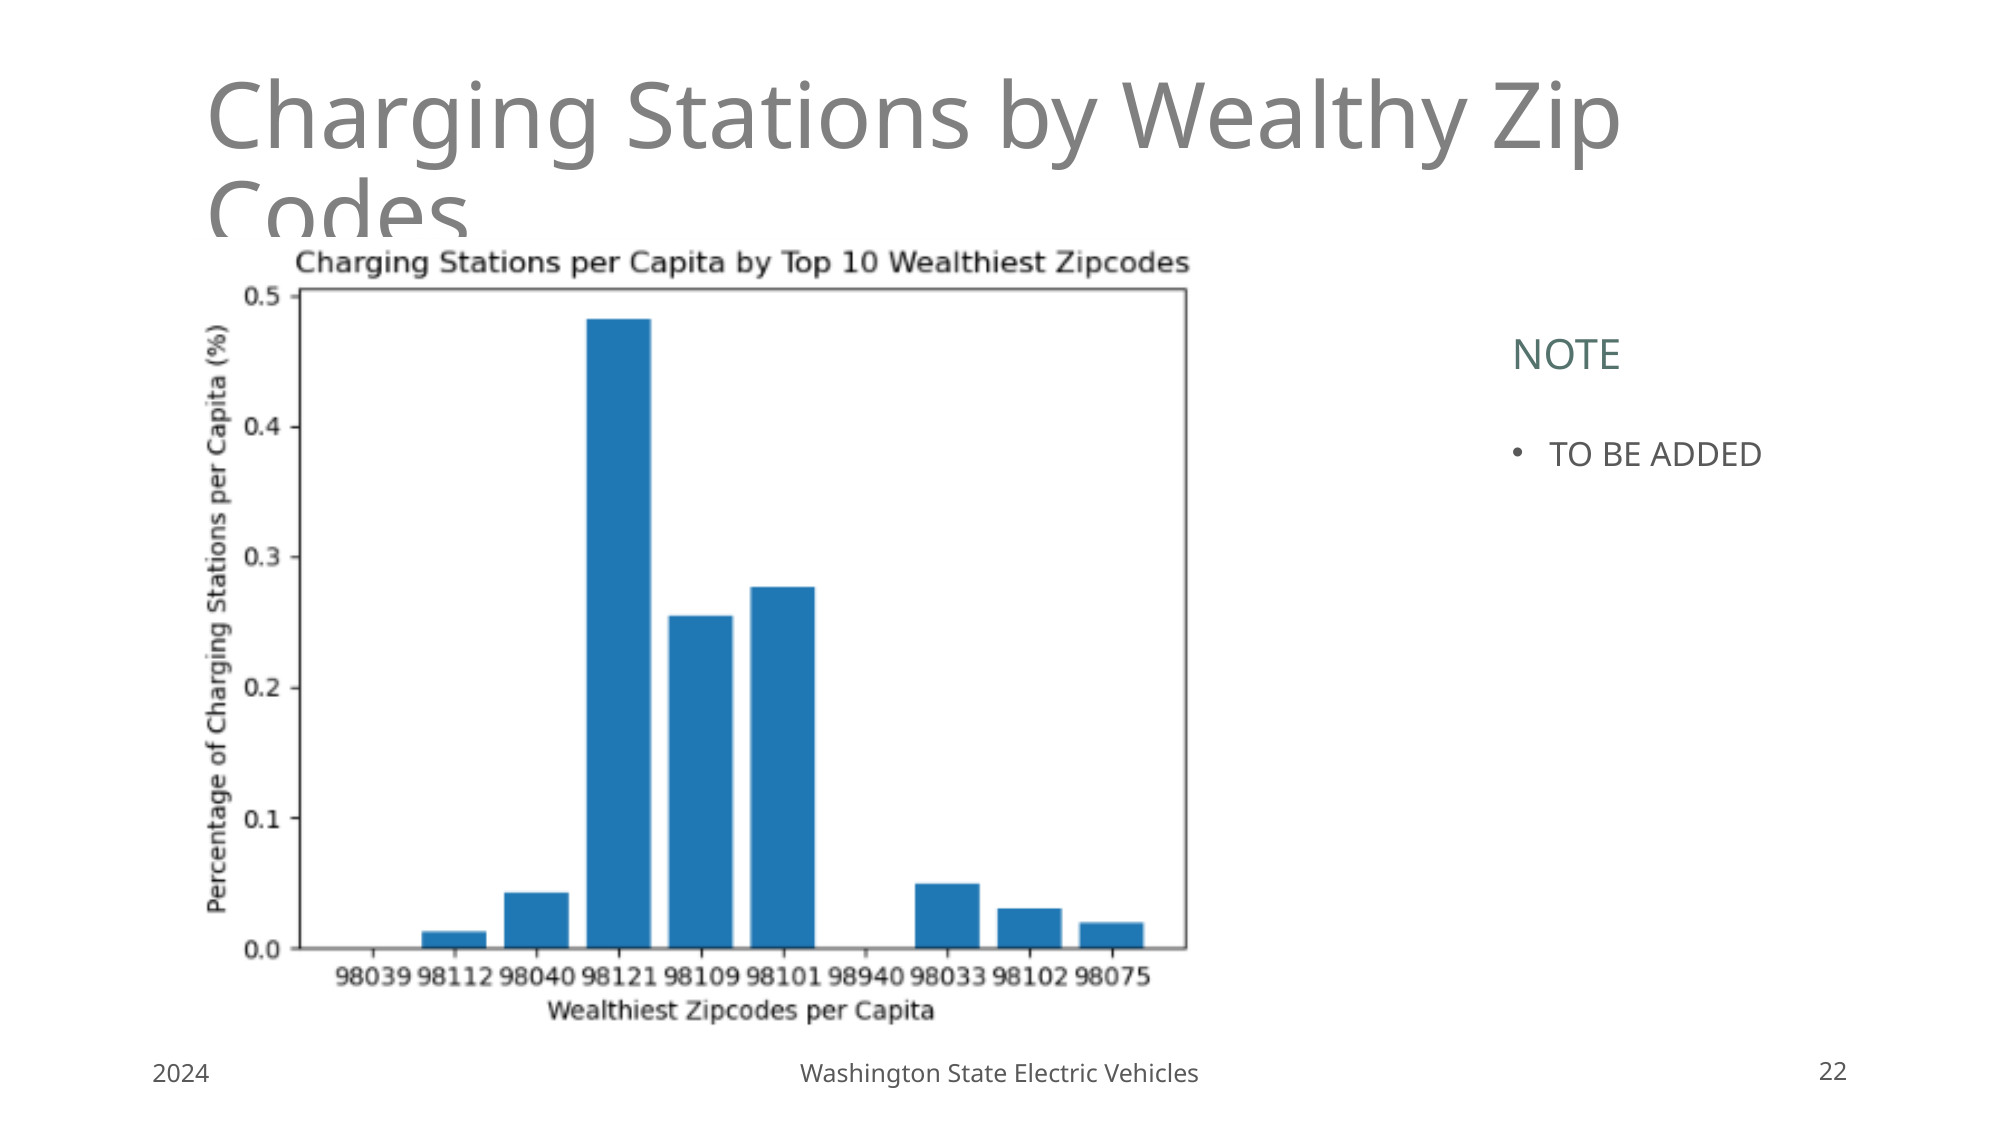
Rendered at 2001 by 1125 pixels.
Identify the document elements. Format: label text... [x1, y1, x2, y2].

slide_number 22 [1412, 1042, 1863, 1103]
list NOTE [1496, 304, 1942, 410]
picture [190, 237, 1197, 1043]
slide_number 2024 [137, 1042, 588, 1103]
footer Washington State Electric Vehicles [662, 1042, 1338, 1103]
title Charging Stations by Wealthy Zip Codes [190, 59, 1863, 278]
list TO BE ADDED [1496, 410, 1942, 936]
